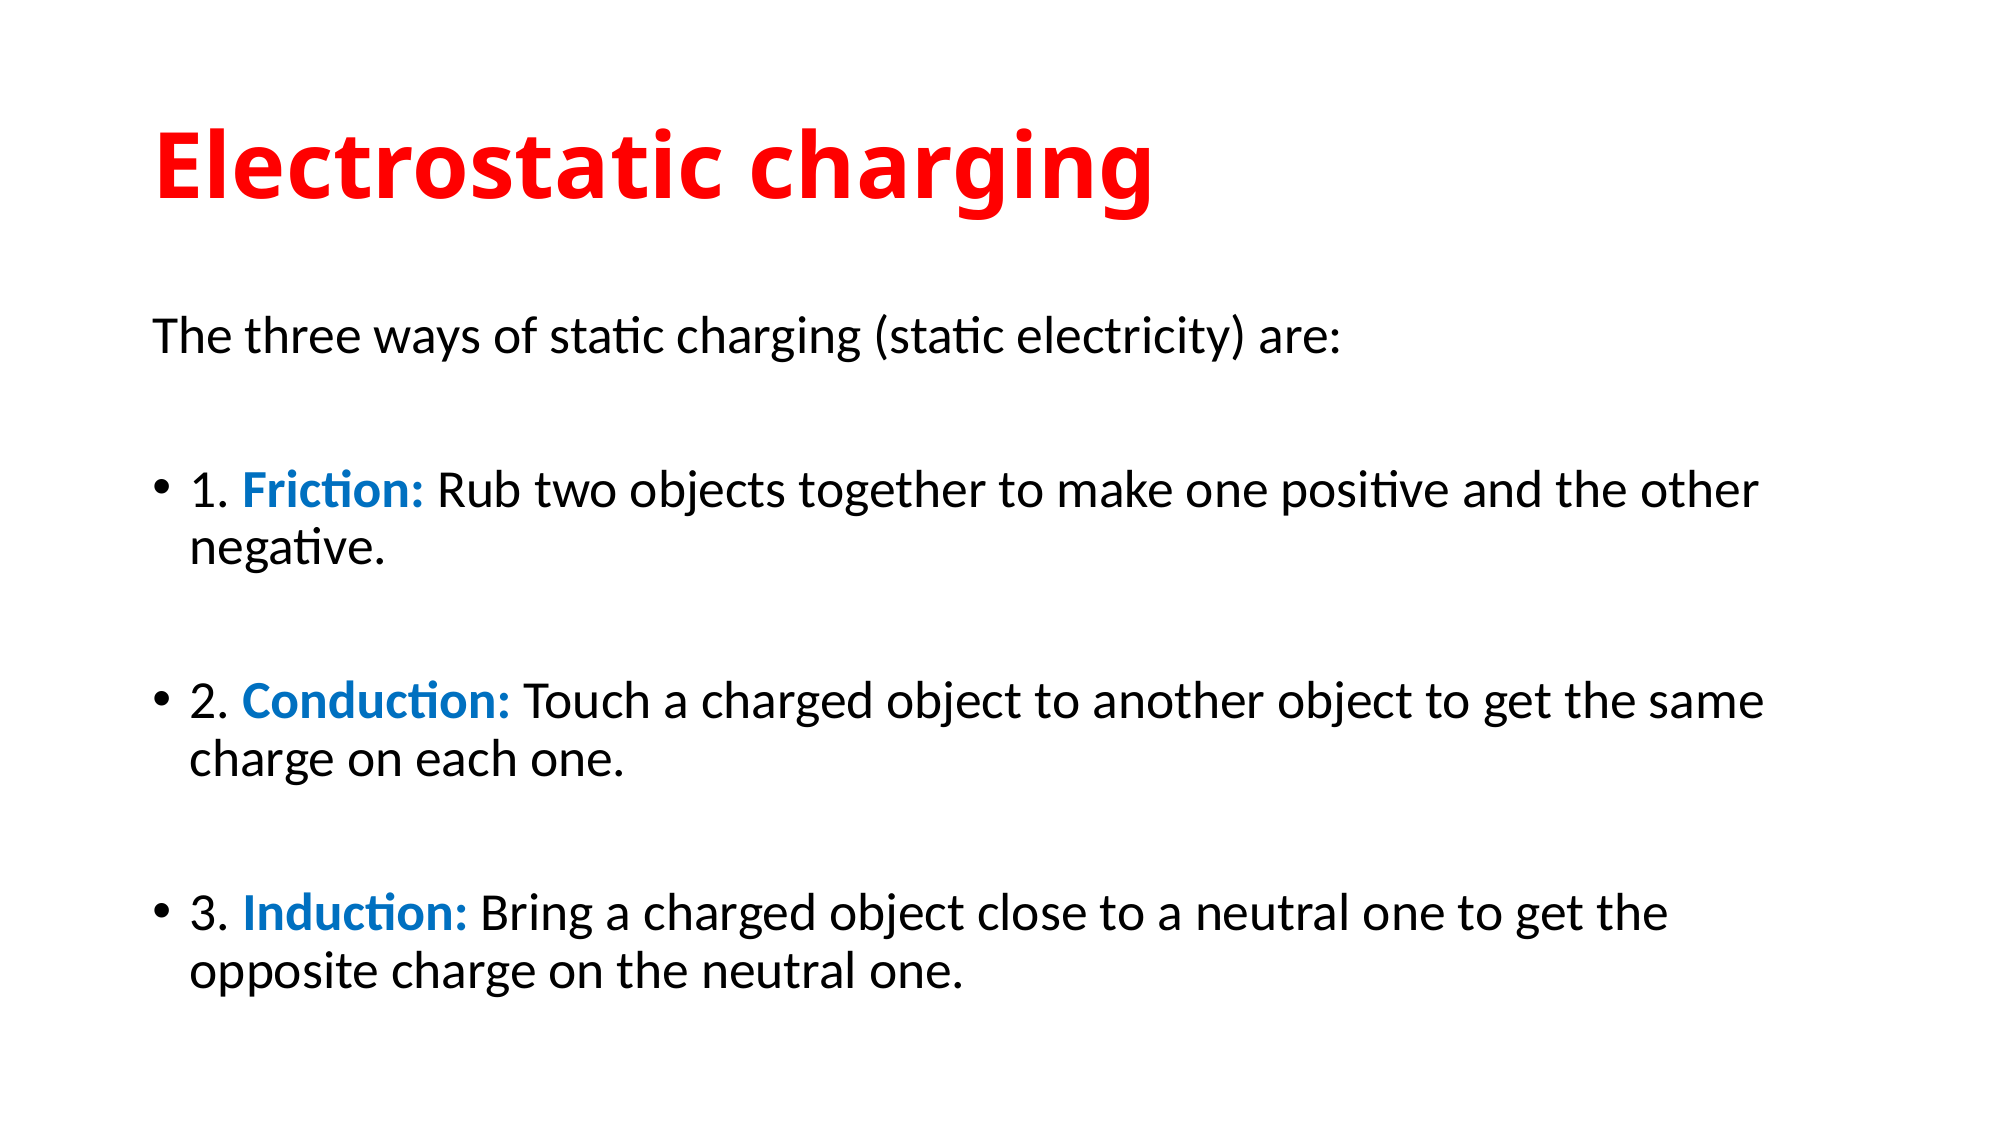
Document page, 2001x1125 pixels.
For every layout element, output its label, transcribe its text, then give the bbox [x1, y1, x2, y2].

title Electrostatic charging [137, 59, 1863, 278]
list The three ways of static charging (static electricity) are: 1. Friction: Rub two objects together to make one positive and the other negative. 2. Conduction: Touch a charged object to another object to get the same charge on each one. 3. Induction: Bring a charged object close to a neutral one to get the opposite charge on the neutral one. [137, 299, 1863, 1014]
